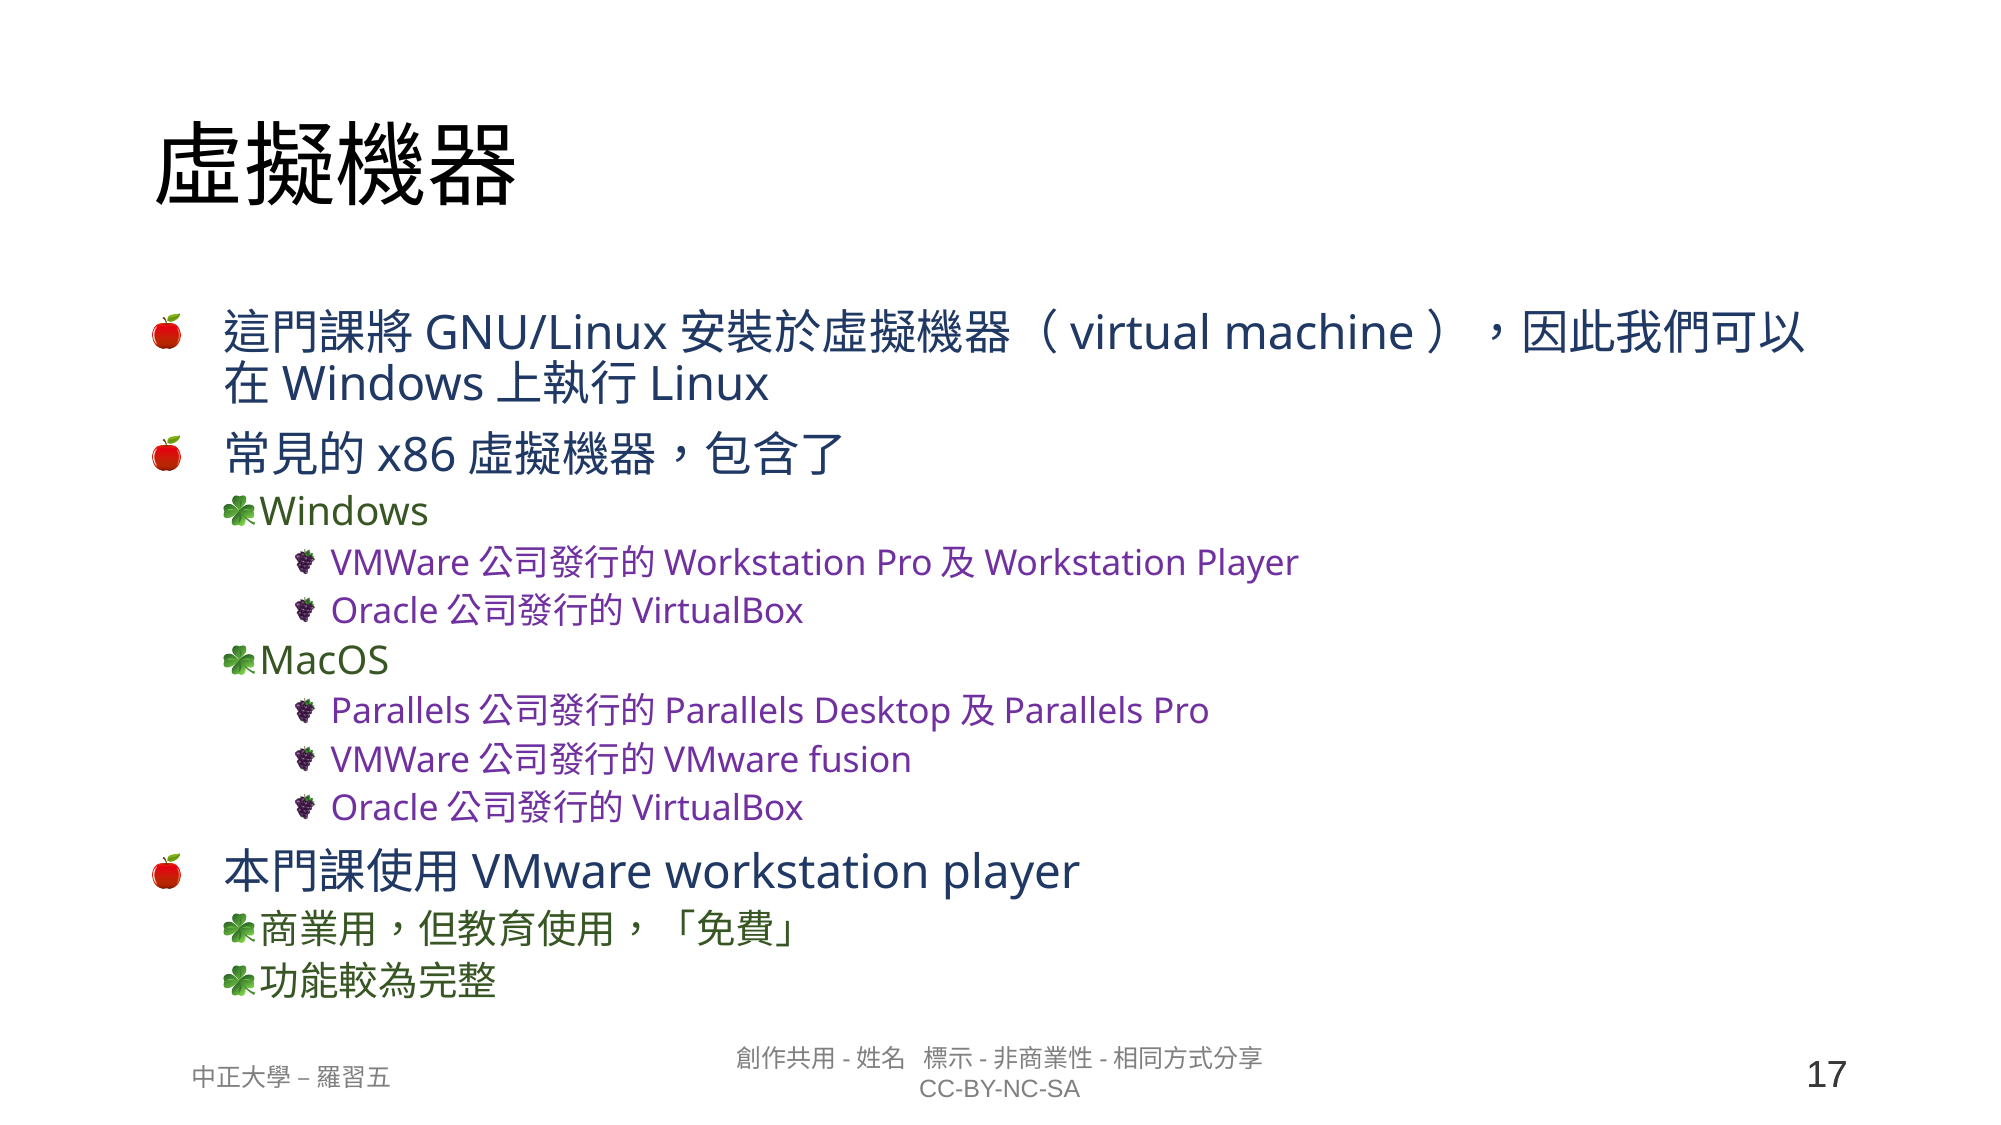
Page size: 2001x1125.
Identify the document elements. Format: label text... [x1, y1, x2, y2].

picture [294, 793, 320, 820]
title 虛擬機器 [137, 59, 1863, 278]
picture [294, 596, 320, 623]
picture [223, 965, 253, 996]
picture [294, 745, 320, 772]
list 這門課將GNU/Linux安裝於虛擬機器（virtual machine），因此我們可以在Windows上執行Linux 常見的x86虛擬機器，包含了 Windows VMWare公司發行的Workstation Pro及Workstation Player Oracle公司發行的VirtualBox MacOS Parallels公司發行的Parallels Desktop及Parallels Pro VMWare公司發行的VMware fusion Oracle公司發行的VirtualBox 本門課使用VMware workstation player 商業用，但教育使用，「免費」 功能較為完整 [137, 299, 1863, 1014]
picture [294, 548, 320, 575]
picture [152, 313, 188, 349]
picture [223, 645, 253, 675]
picture [294, 697, 320, 724]
picture [152, 853, 188, 889]
picture [223, 913, 253, 943]
picture [223, 495, 253, 526]
picture [152, 435, 188, 471]
